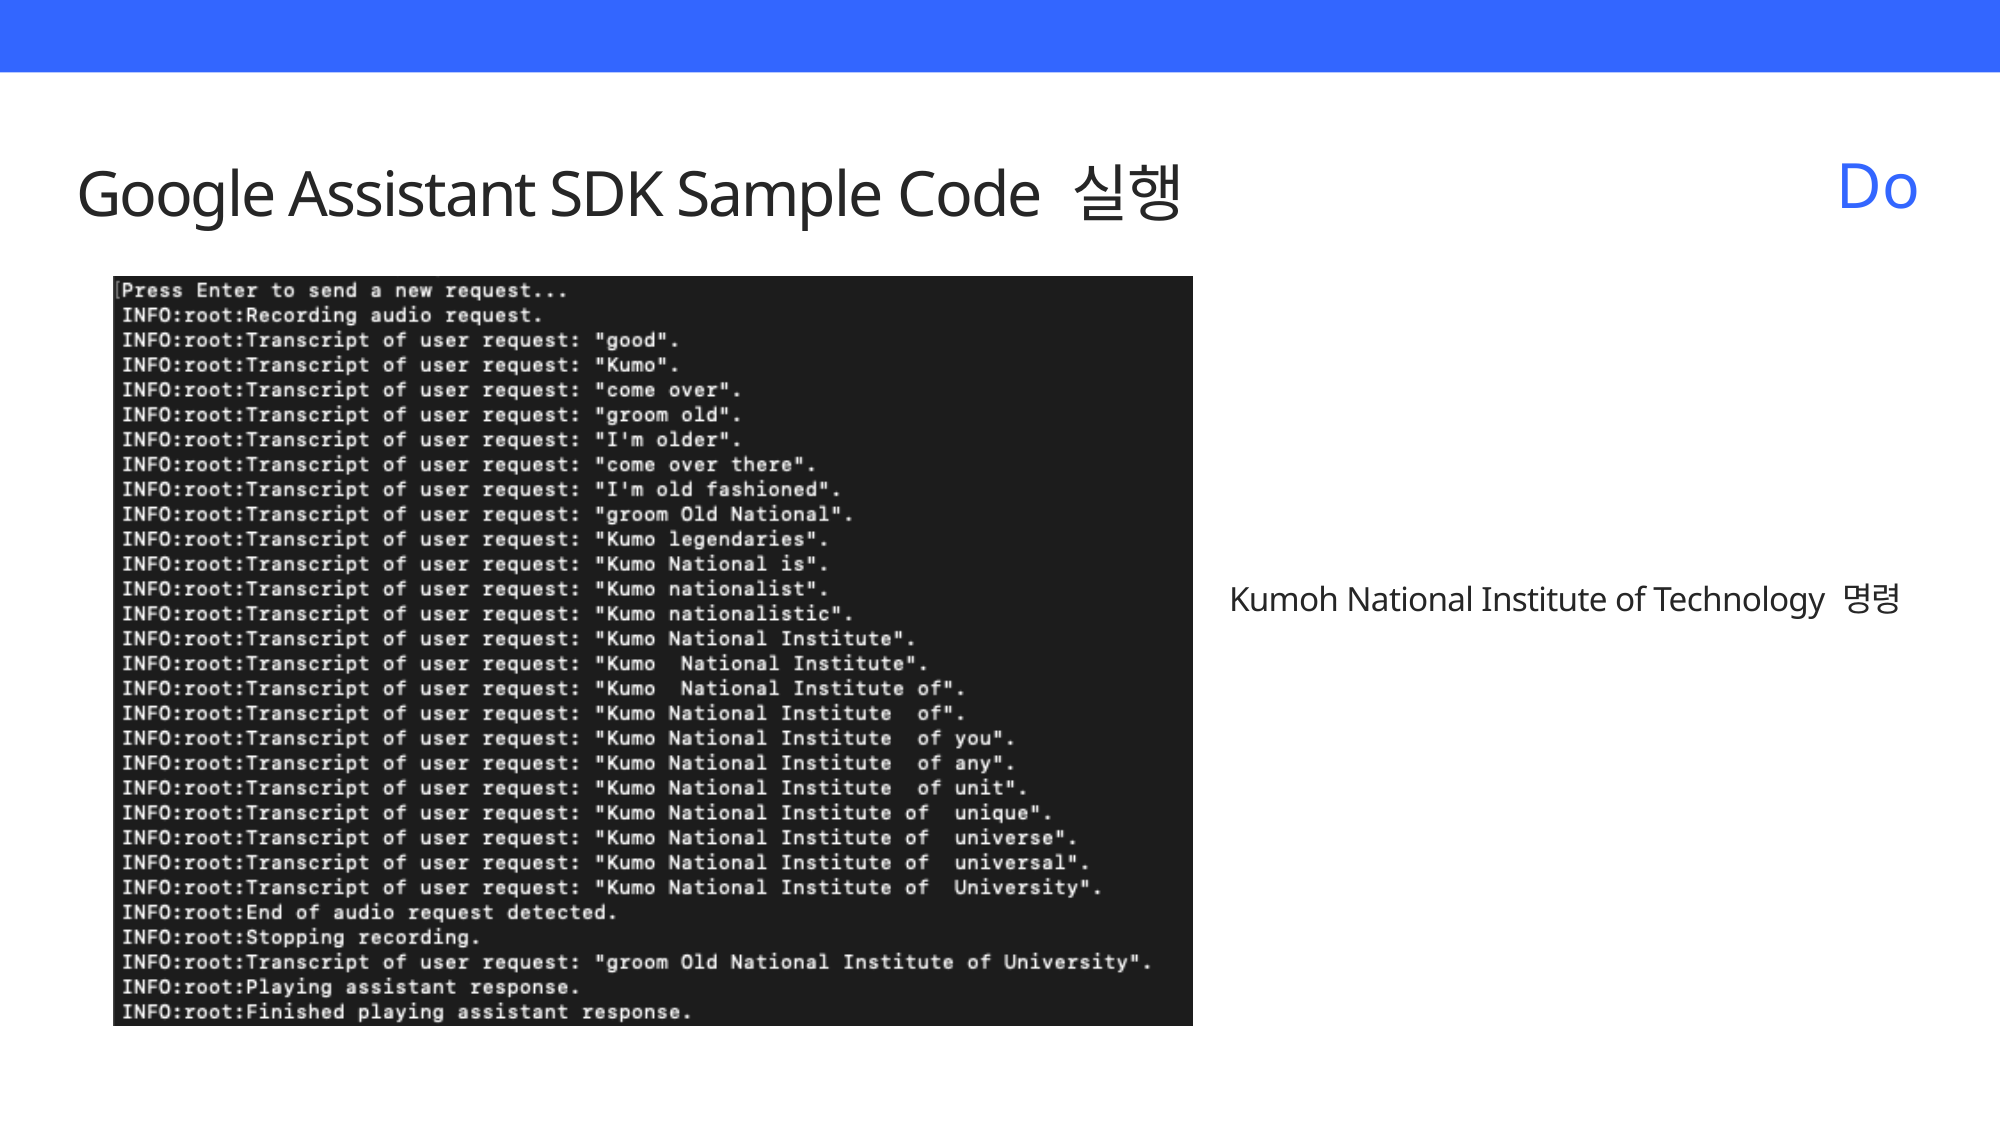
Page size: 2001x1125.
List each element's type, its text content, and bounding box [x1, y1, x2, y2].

picture [113, 276, 1193, 1026]
text_box Do [1385, 124, 1936, 235]
text_box Kumoh National Institute of Technology 명령 [1214, 562, 1922, 673]
text_box Google Assistant SDK Sample Code 실행 [61, 139, 771, 235]
